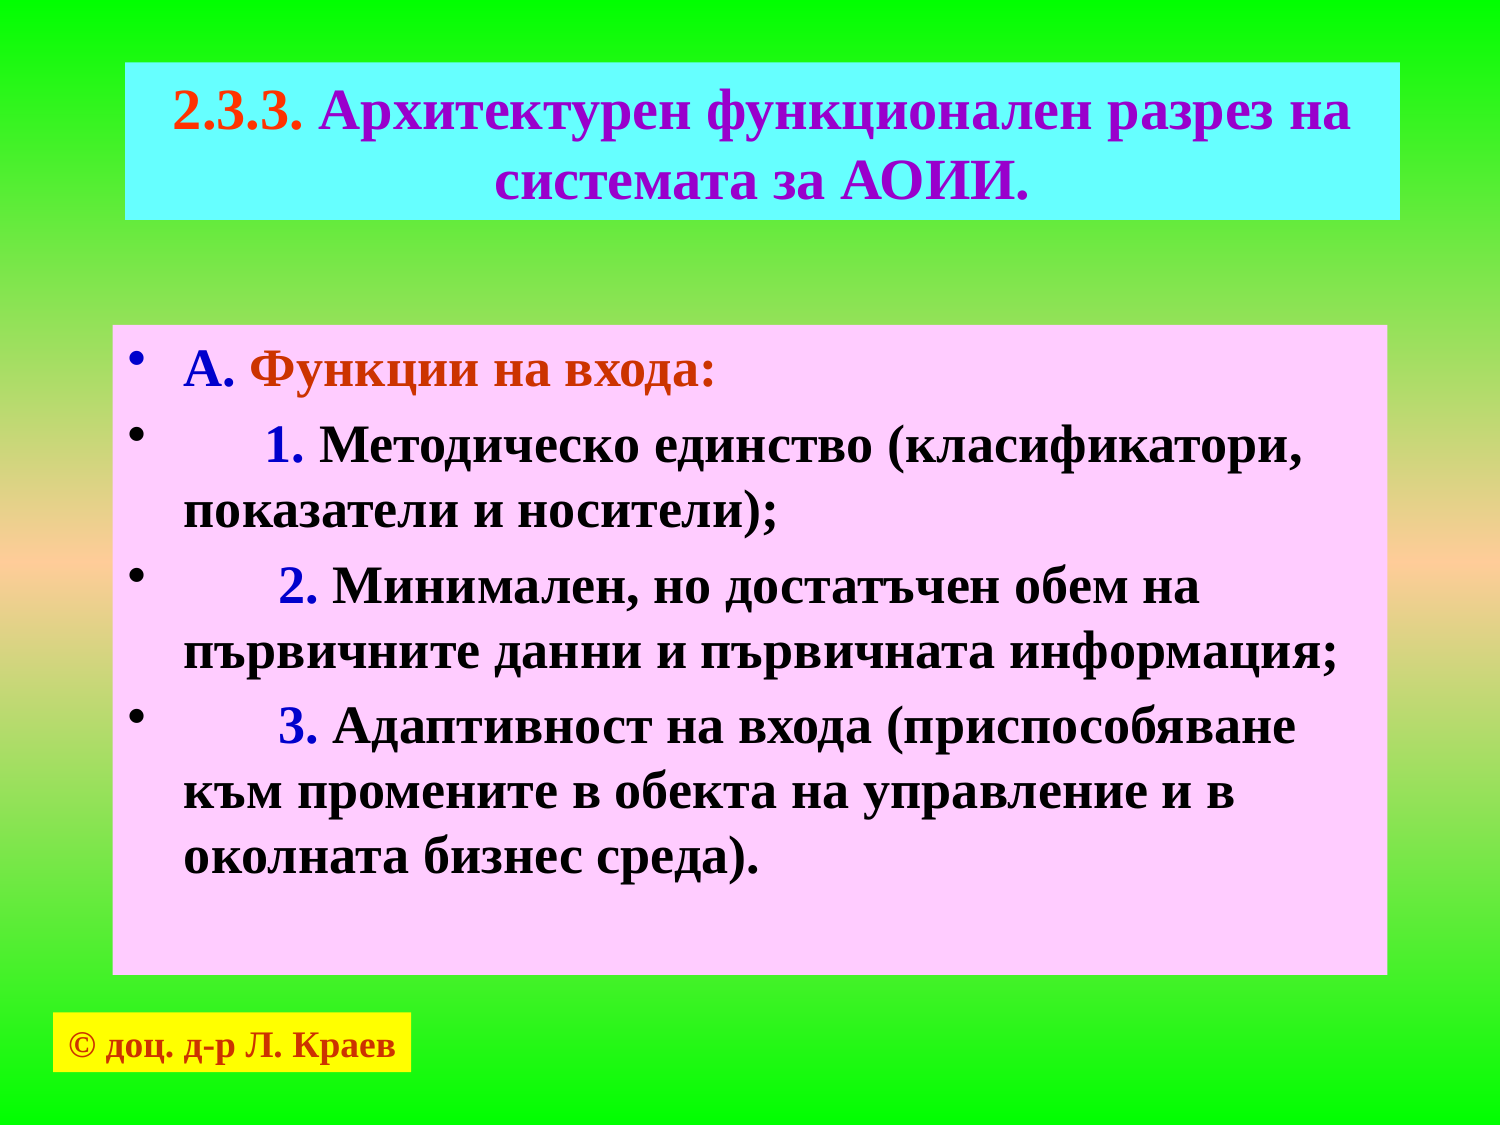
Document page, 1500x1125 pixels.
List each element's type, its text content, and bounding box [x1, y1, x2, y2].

list А. Функции на входа: 1. Методическо единство (класификатори, показатели и носители); 2. Минимален, но достатъчен обем на първичните данни и първичната информация; 3. Адаптивност на входа (приспособяване към промените в обекта на управление и в околната бизнес среда). [112, 324, 1388, 975]
text_box © доц. д-р Л. Краев [53, 1012, 412, 1073]
title 2.3.3. Архитектурен функционален разрез на системата за АОИИ. [125, 62, 1400, 220]
